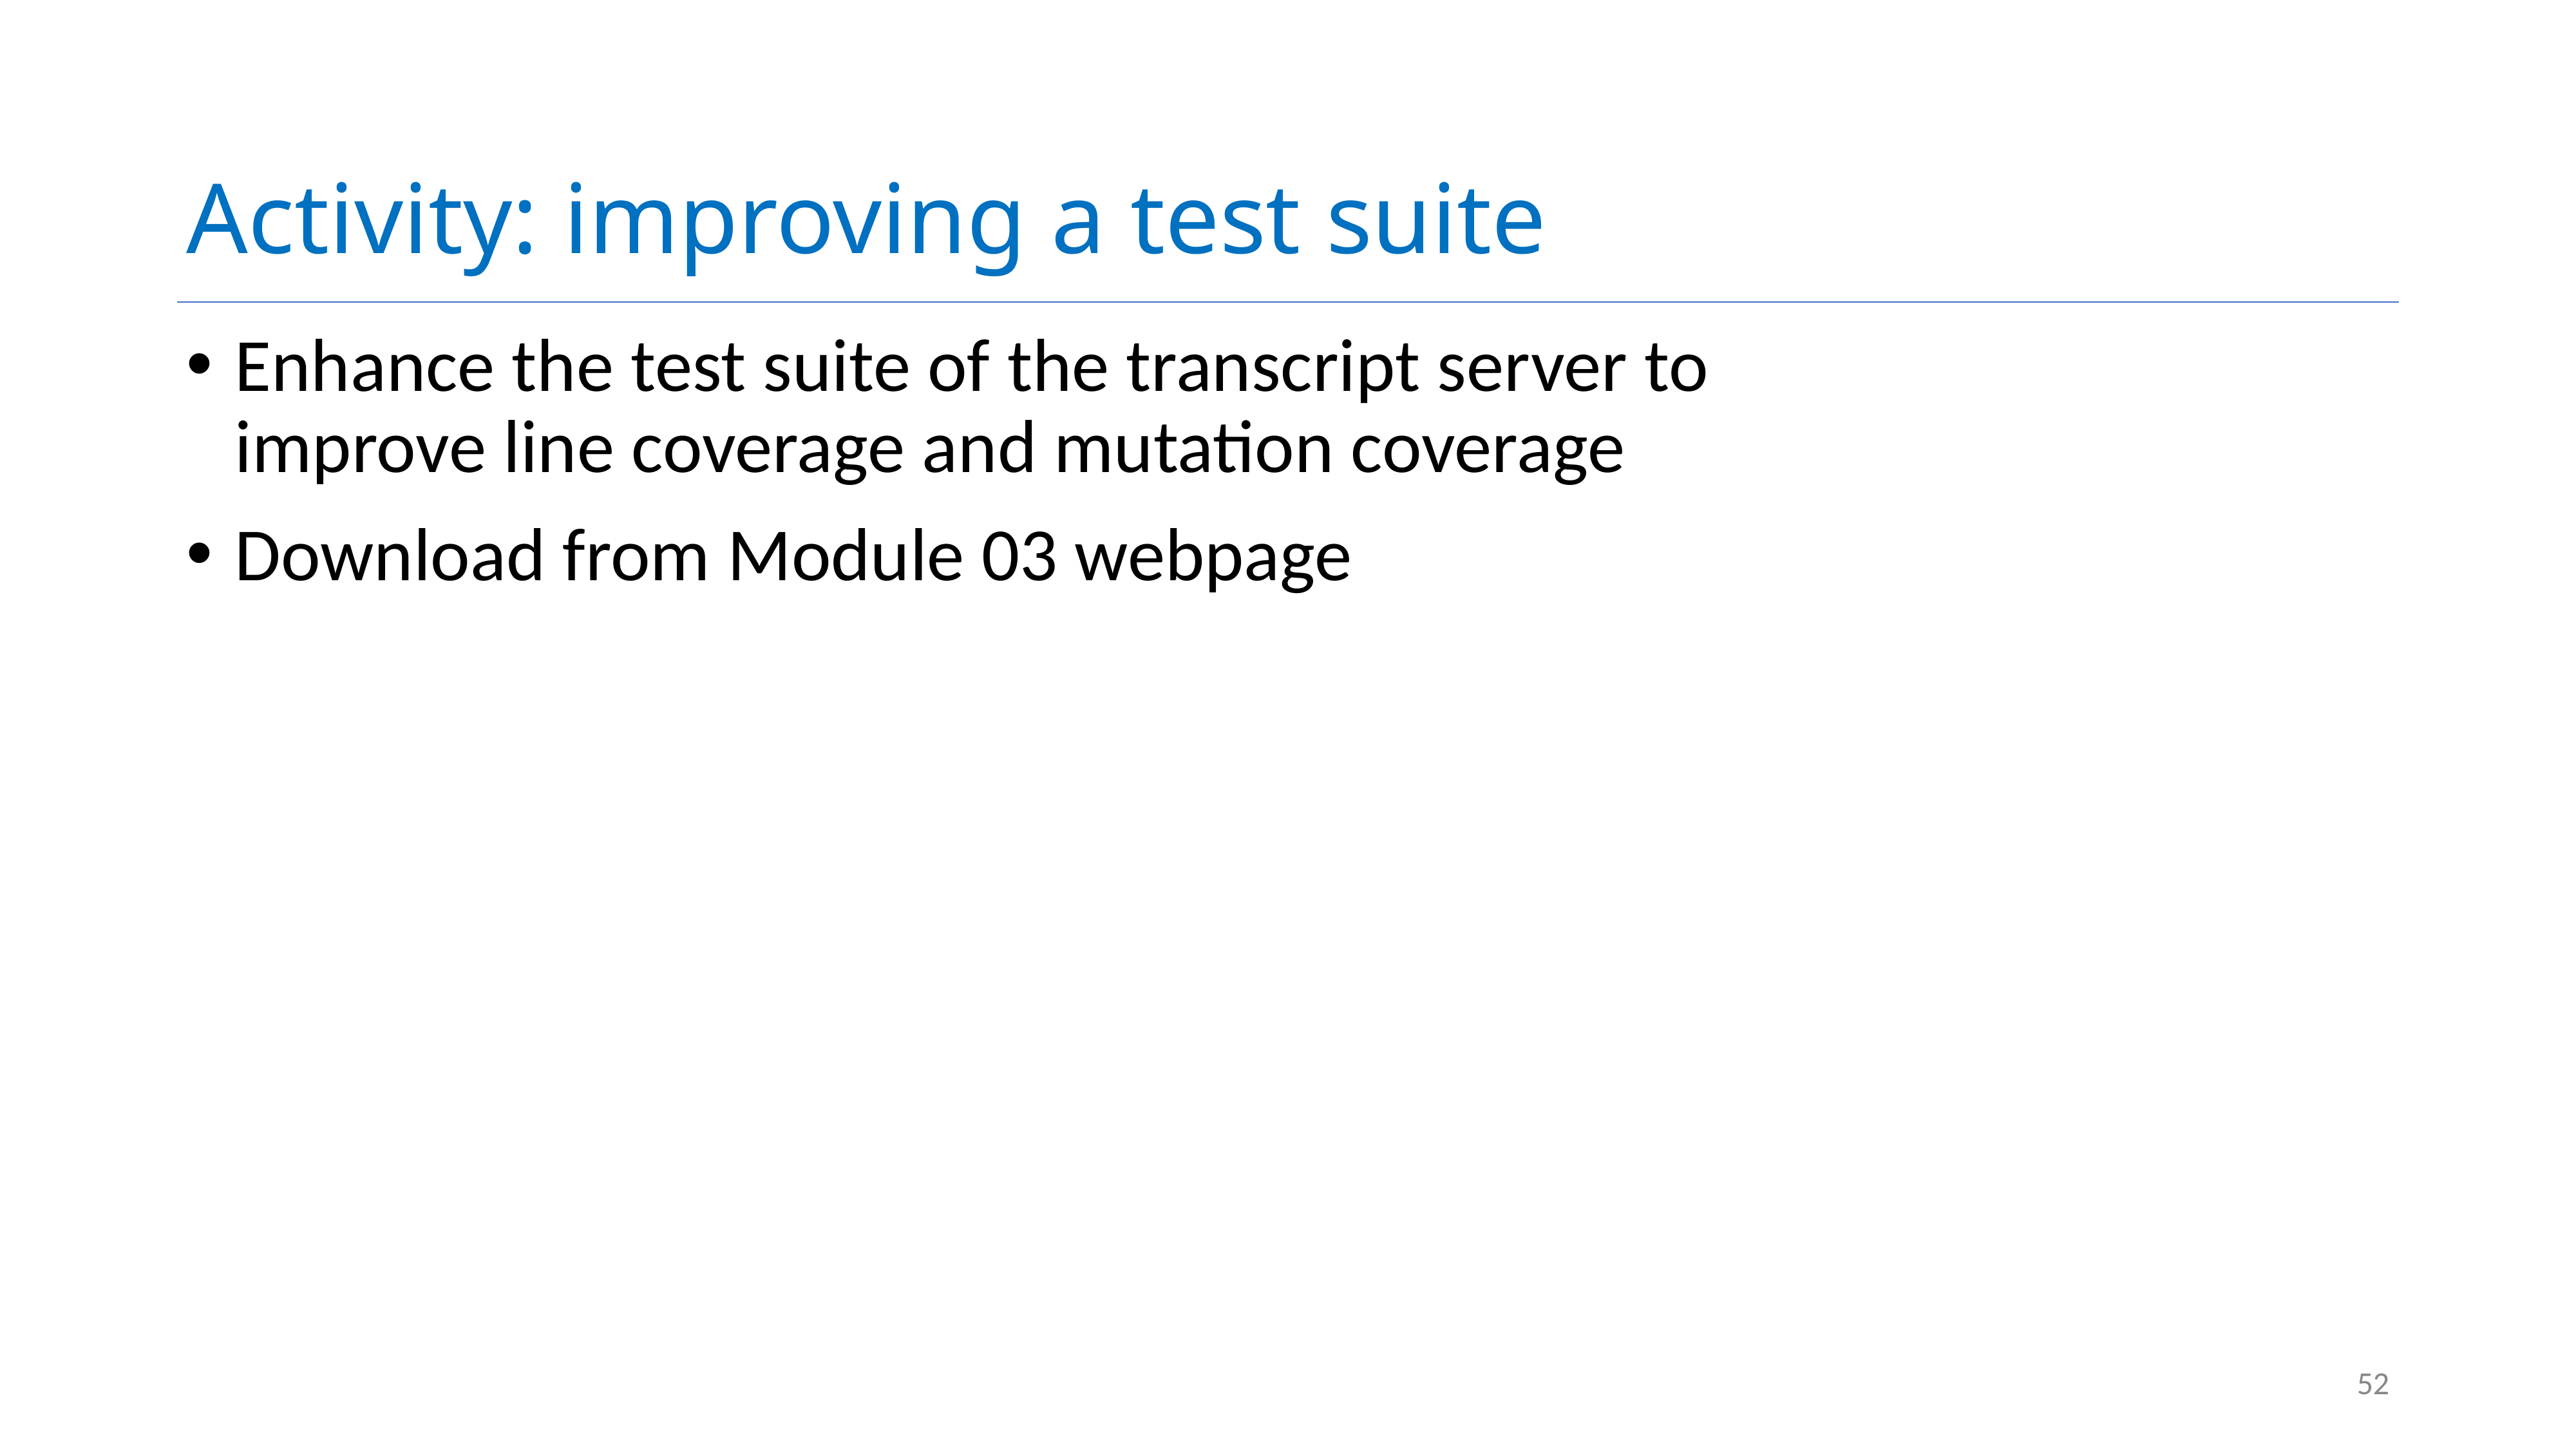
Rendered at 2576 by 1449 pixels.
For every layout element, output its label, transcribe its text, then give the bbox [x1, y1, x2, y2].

title Activity: improving a test suite [176, 3, 2400, 285]
slide_number 52 [2344, 1355, 2400, 1408]
list Enhance the test suite of the transcript server to improve line coverage and mutation coverage Download from Module 03 webpage [176, 316, 1845, 1238]
